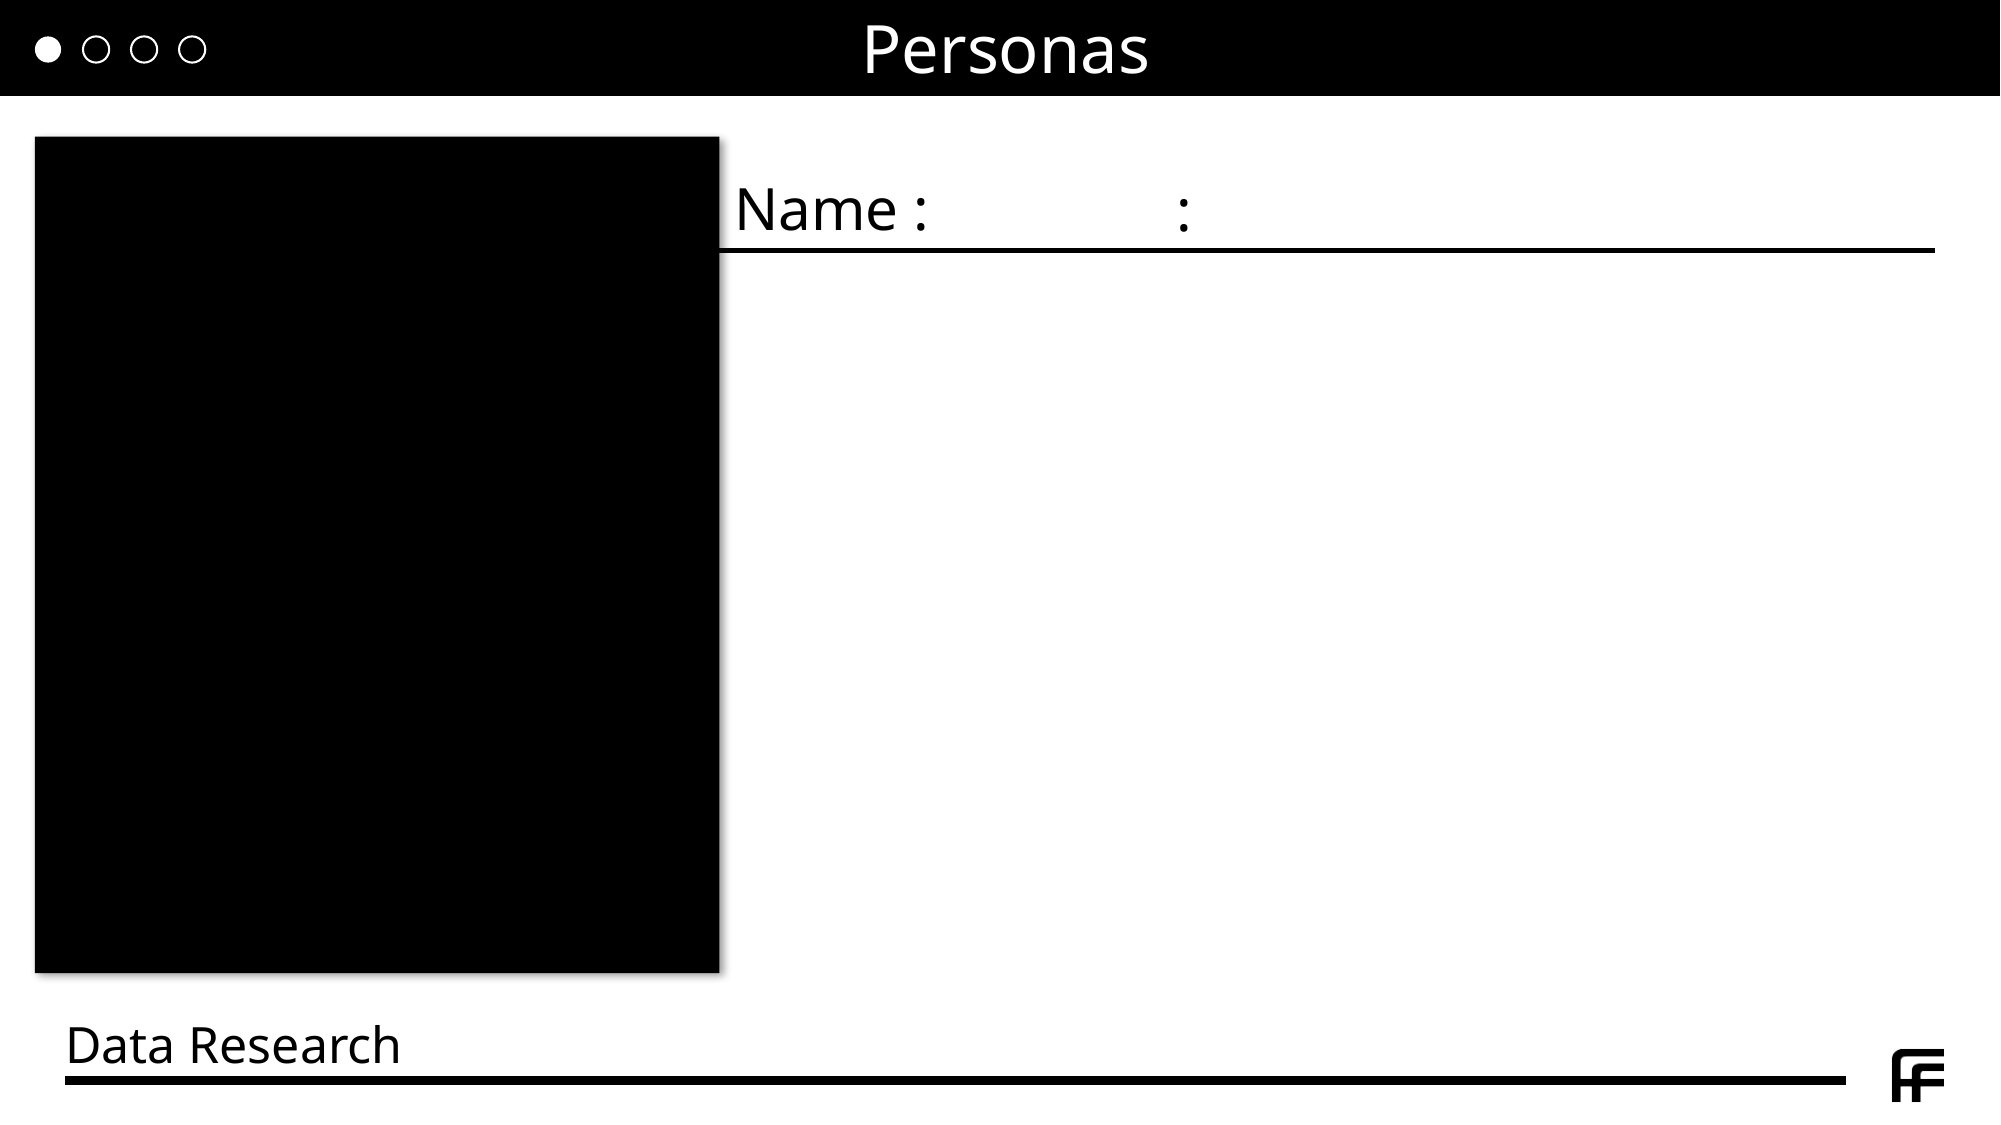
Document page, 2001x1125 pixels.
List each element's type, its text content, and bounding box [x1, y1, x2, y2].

text_box [33, 35, 63, 64]
text_box : [1146, 165, 1508, 250]
text_box [34, 136, 720, 974]
text_box Data Research [50, 1006, 642, 1082]
text_box Name : [719, 164, 1081, 250]
picture [1873, 1030, 1963, 1120]
text_box Personas [677, 0, 1334, 95]
text_box [81, 35, 111, 64]
text_box [0, 0, 2000, 97]
text_box [129, 35, 159, 64]
text_box [178, 35, 207, 64]
